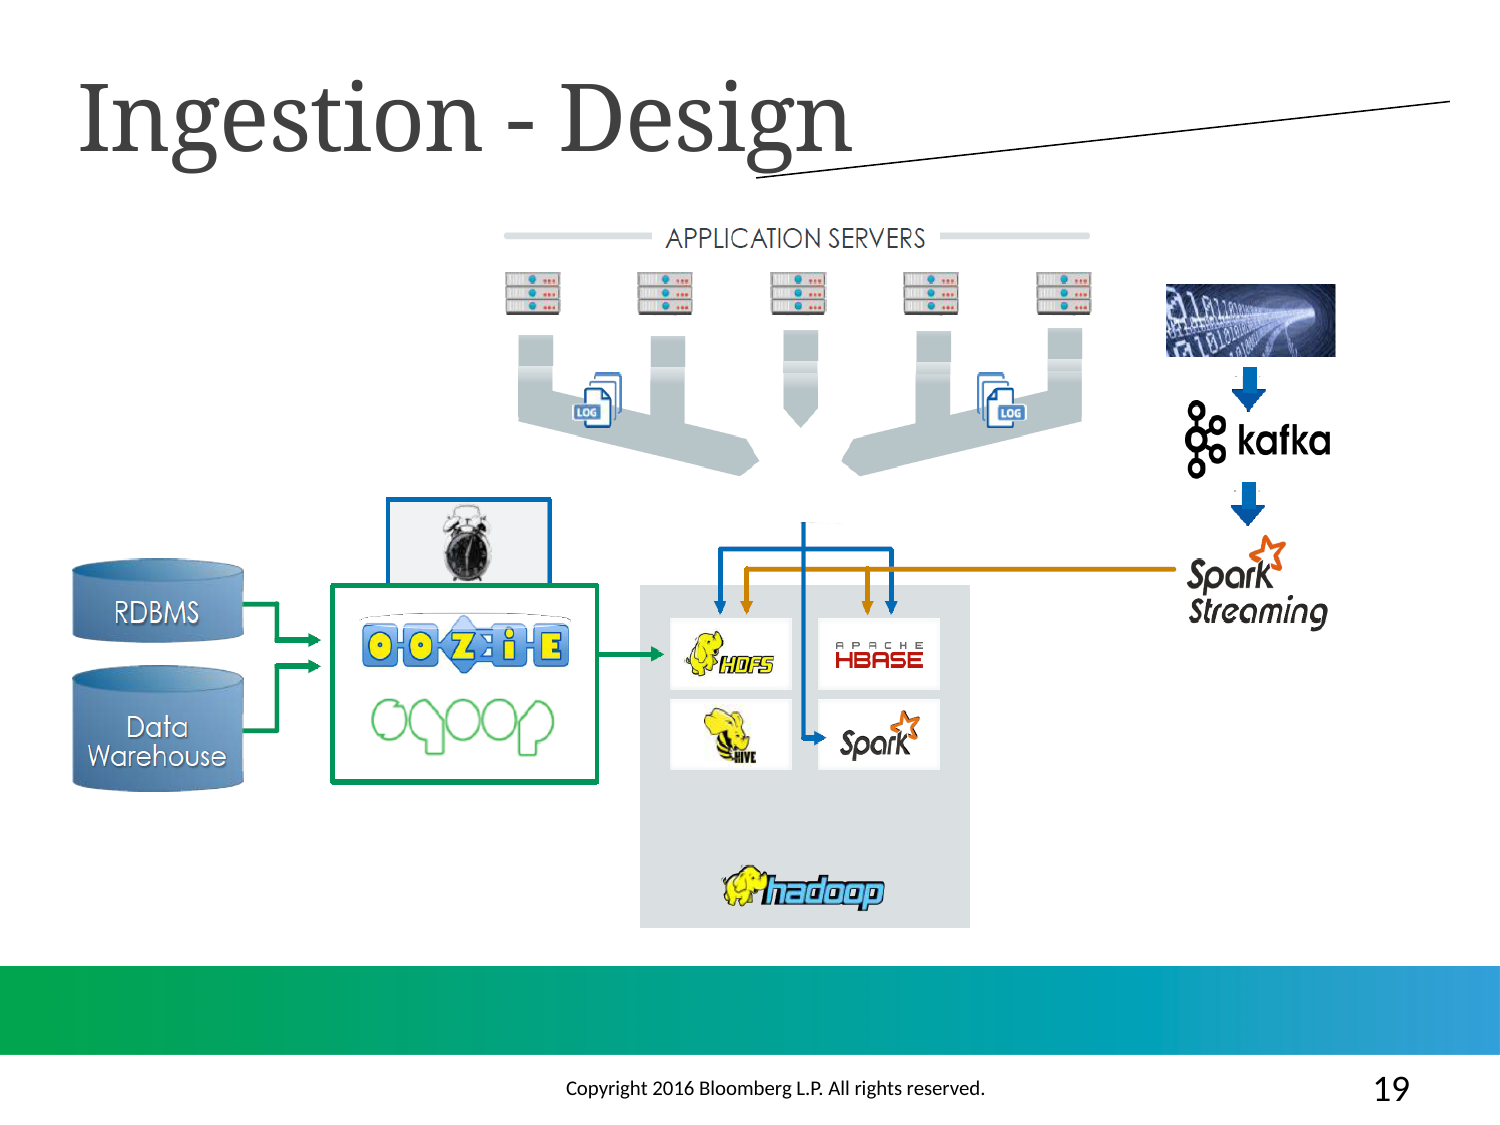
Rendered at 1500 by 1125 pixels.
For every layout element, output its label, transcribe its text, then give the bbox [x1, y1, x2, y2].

slide_number 19 [1074, 1057, 1425, 1118]
text_box Copyright 2016 Bloomberg L.P. All rights reserved. [551, 1067, 1094, 1107]
picture [62, 222, 1342, 929]
text_box Ingestion - Design [62, 24, 1450, 177]
